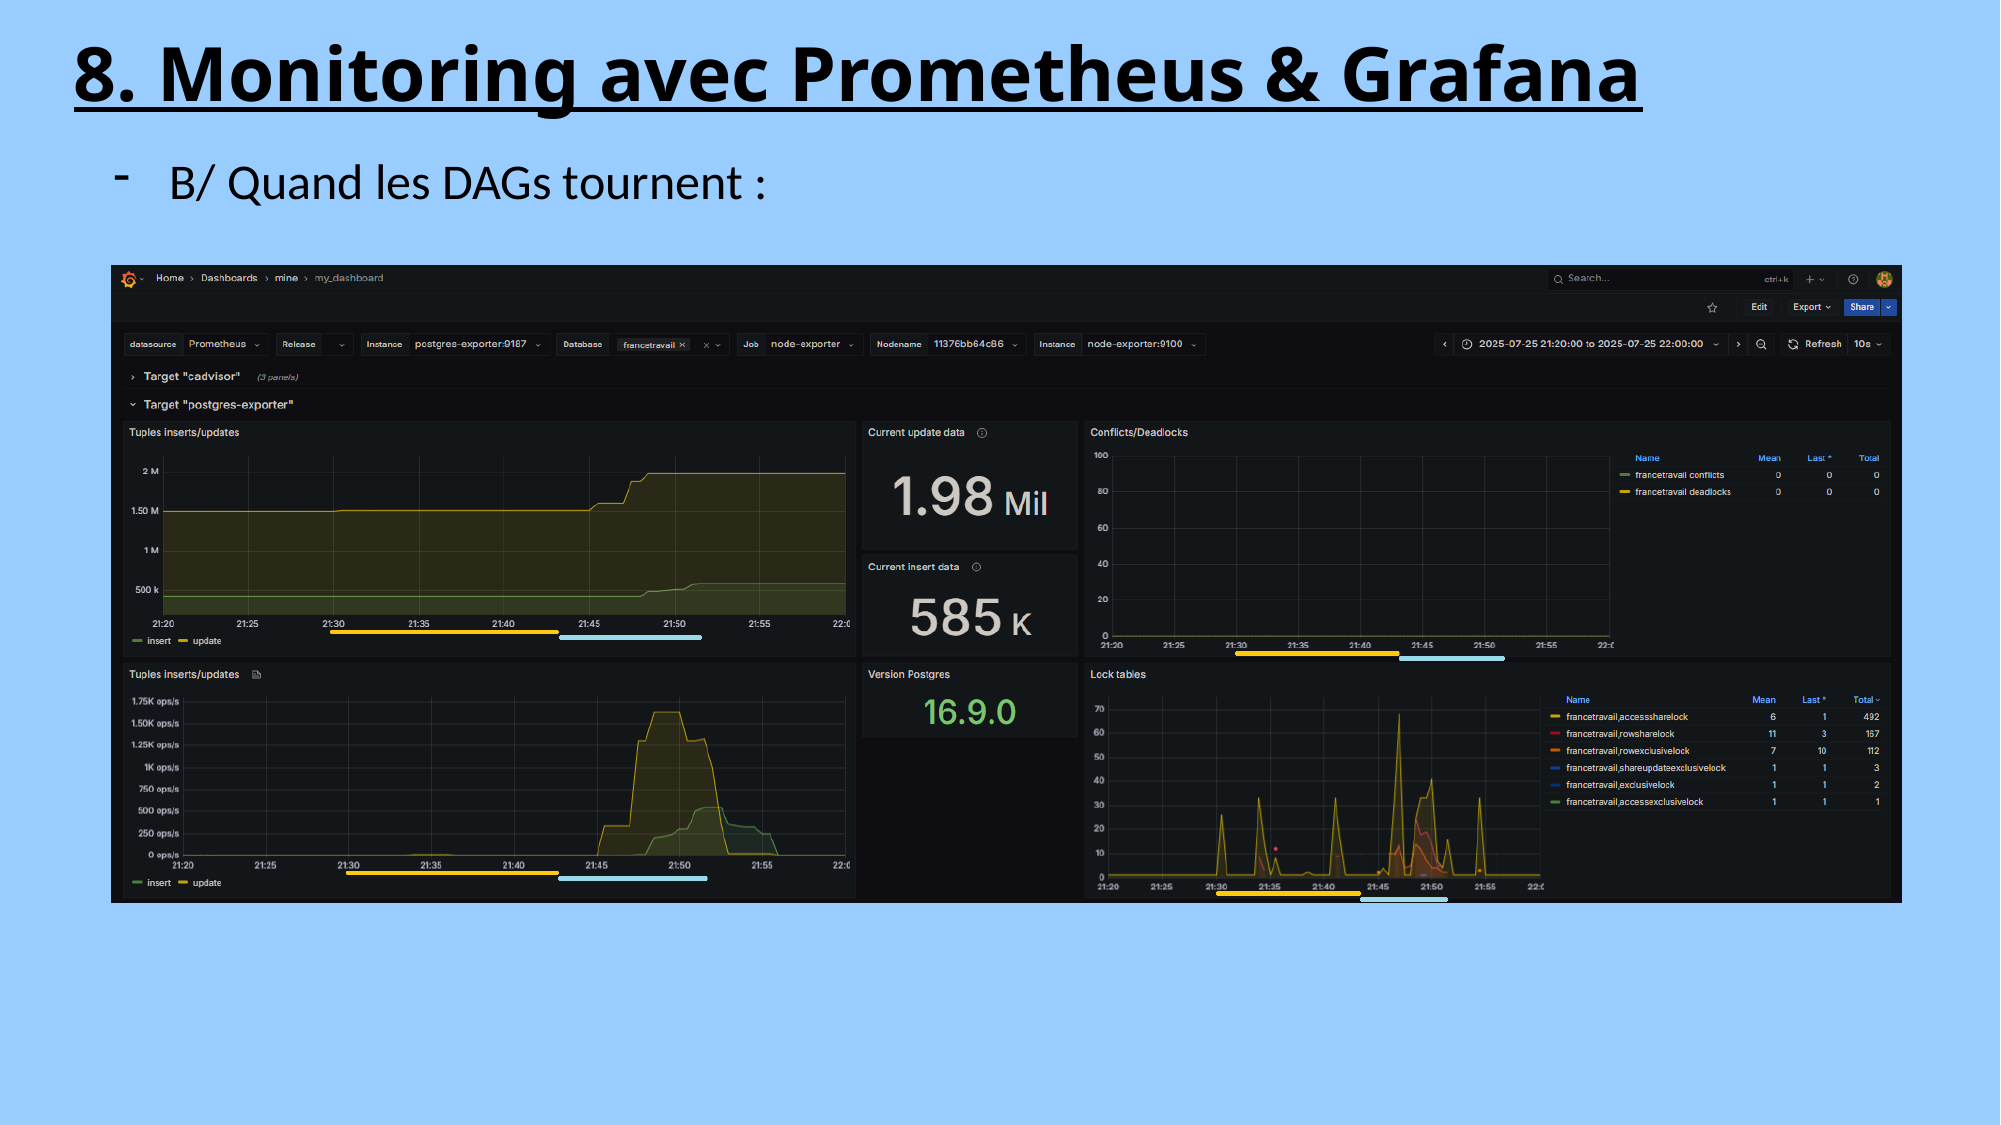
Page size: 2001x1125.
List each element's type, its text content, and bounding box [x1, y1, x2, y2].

subtitle B/ Quand les DAGs tournent : [98, 148, 1724, 1029]
picture [111, 265, 1902, 903]
text_box 8. Monitoring avec Prometheus & Grafana [59, 19, 1907, 135]
